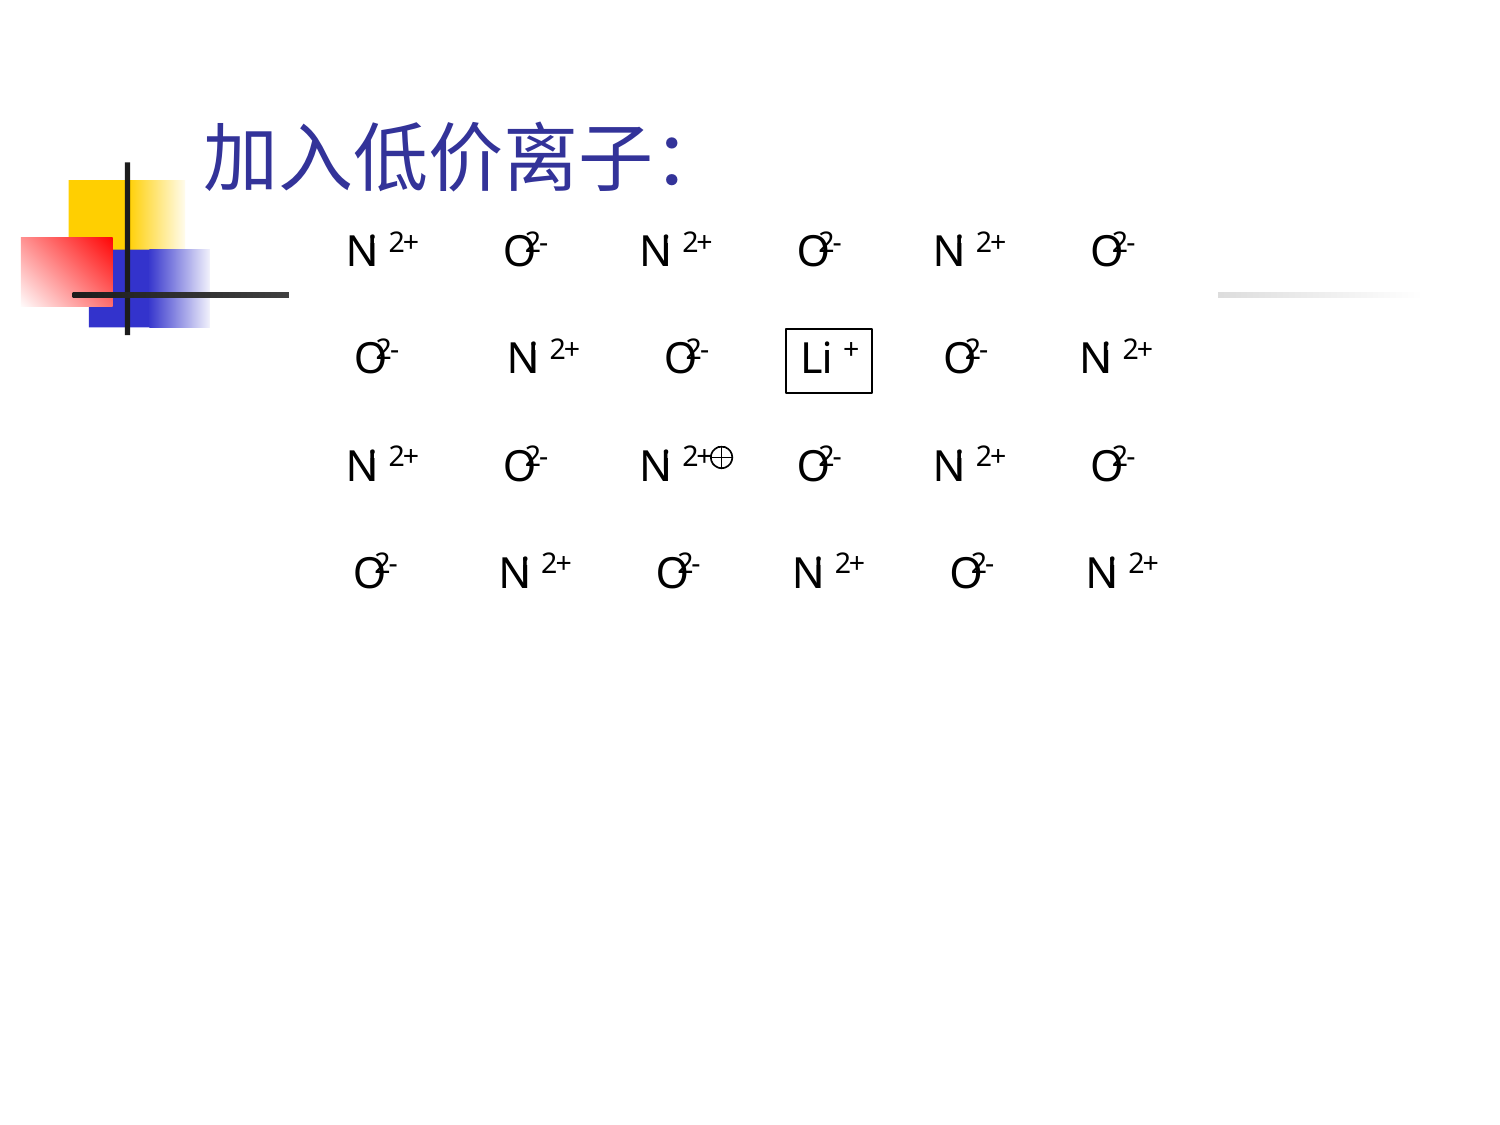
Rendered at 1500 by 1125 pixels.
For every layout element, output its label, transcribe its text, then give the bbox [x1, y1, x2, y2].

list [289, 208, 1219, 622]
title 加入低价离子： [188, 35, 1468, 209]
